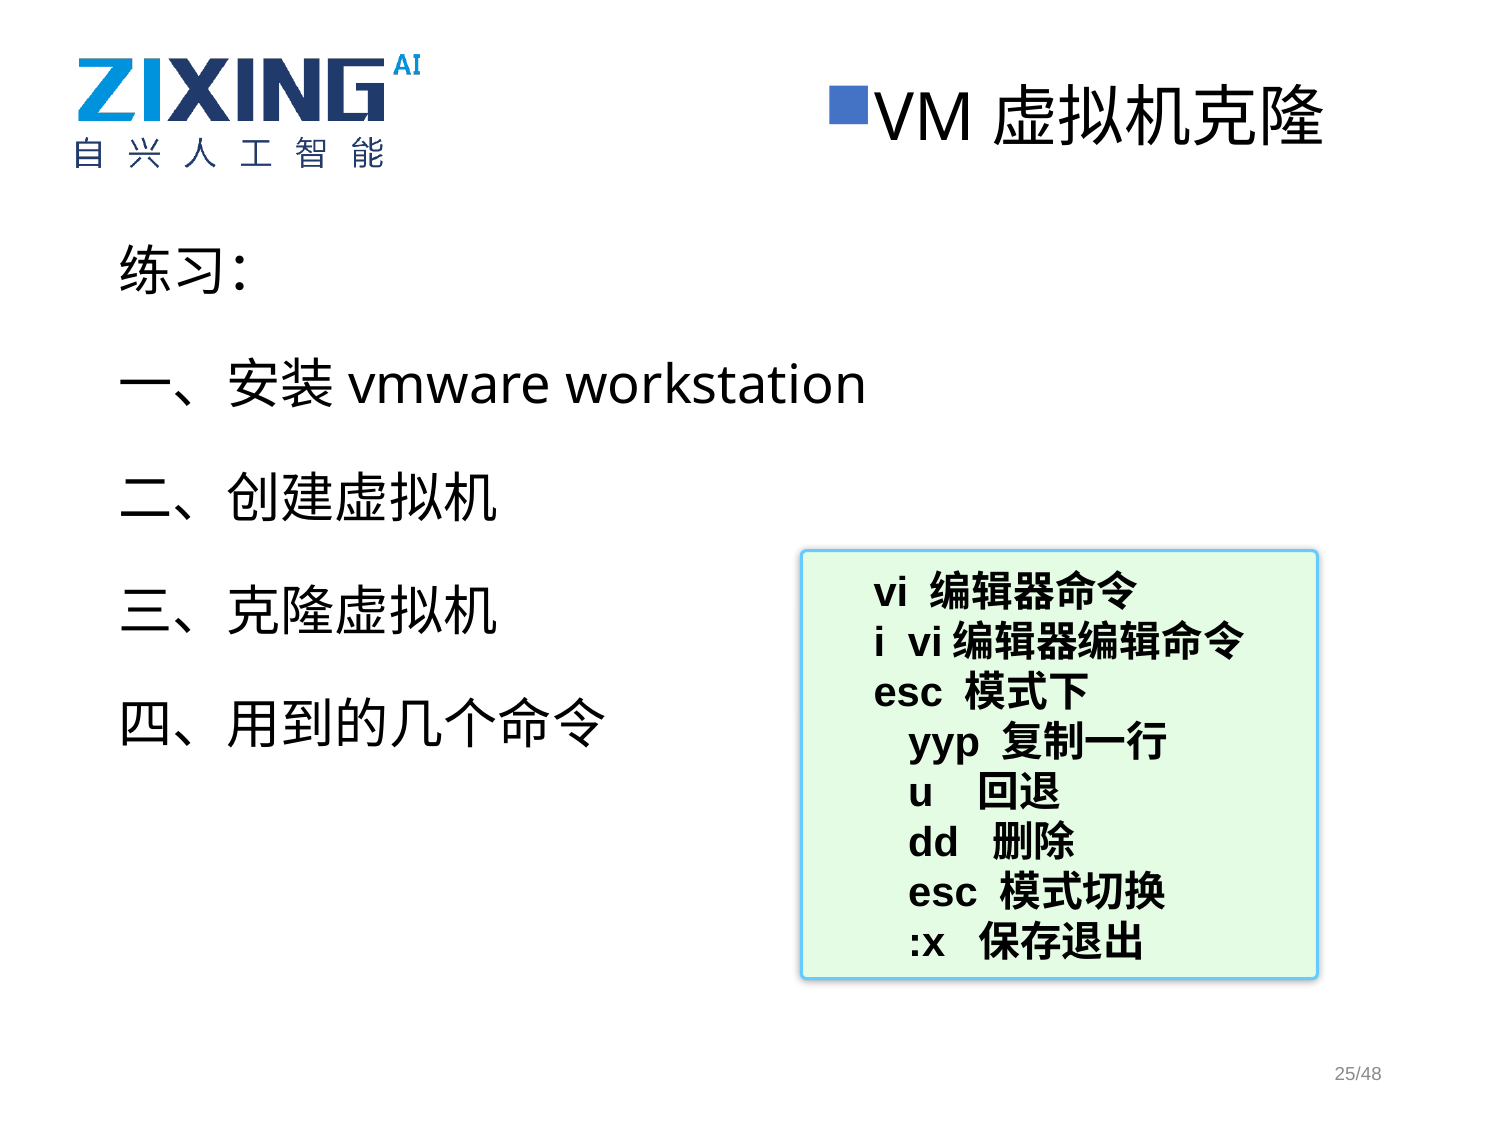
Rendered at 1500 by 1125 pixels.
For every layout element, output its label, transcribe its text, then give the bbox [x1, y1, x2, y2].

text_box 练习： 一、安装vmware workstation 二、创建虚拟机 三、克隆虚拟机 四、用到的几个命令 [103, 196, 1459, 1038]
text_box VM虚拟机克隆 [808, 66, 1500, 161]
text_box vi 编辑器命令 i vi编辑器编辑命令 esc 模式下 yyp 复制一行 u 回退 dd 删除 esc 模式切换 :x 保存退出 [801, 550, 1318, 979]
picture [76, 54, 420, 168]
slide_number 25/48 [1059, 1042, 1397, 1103]
